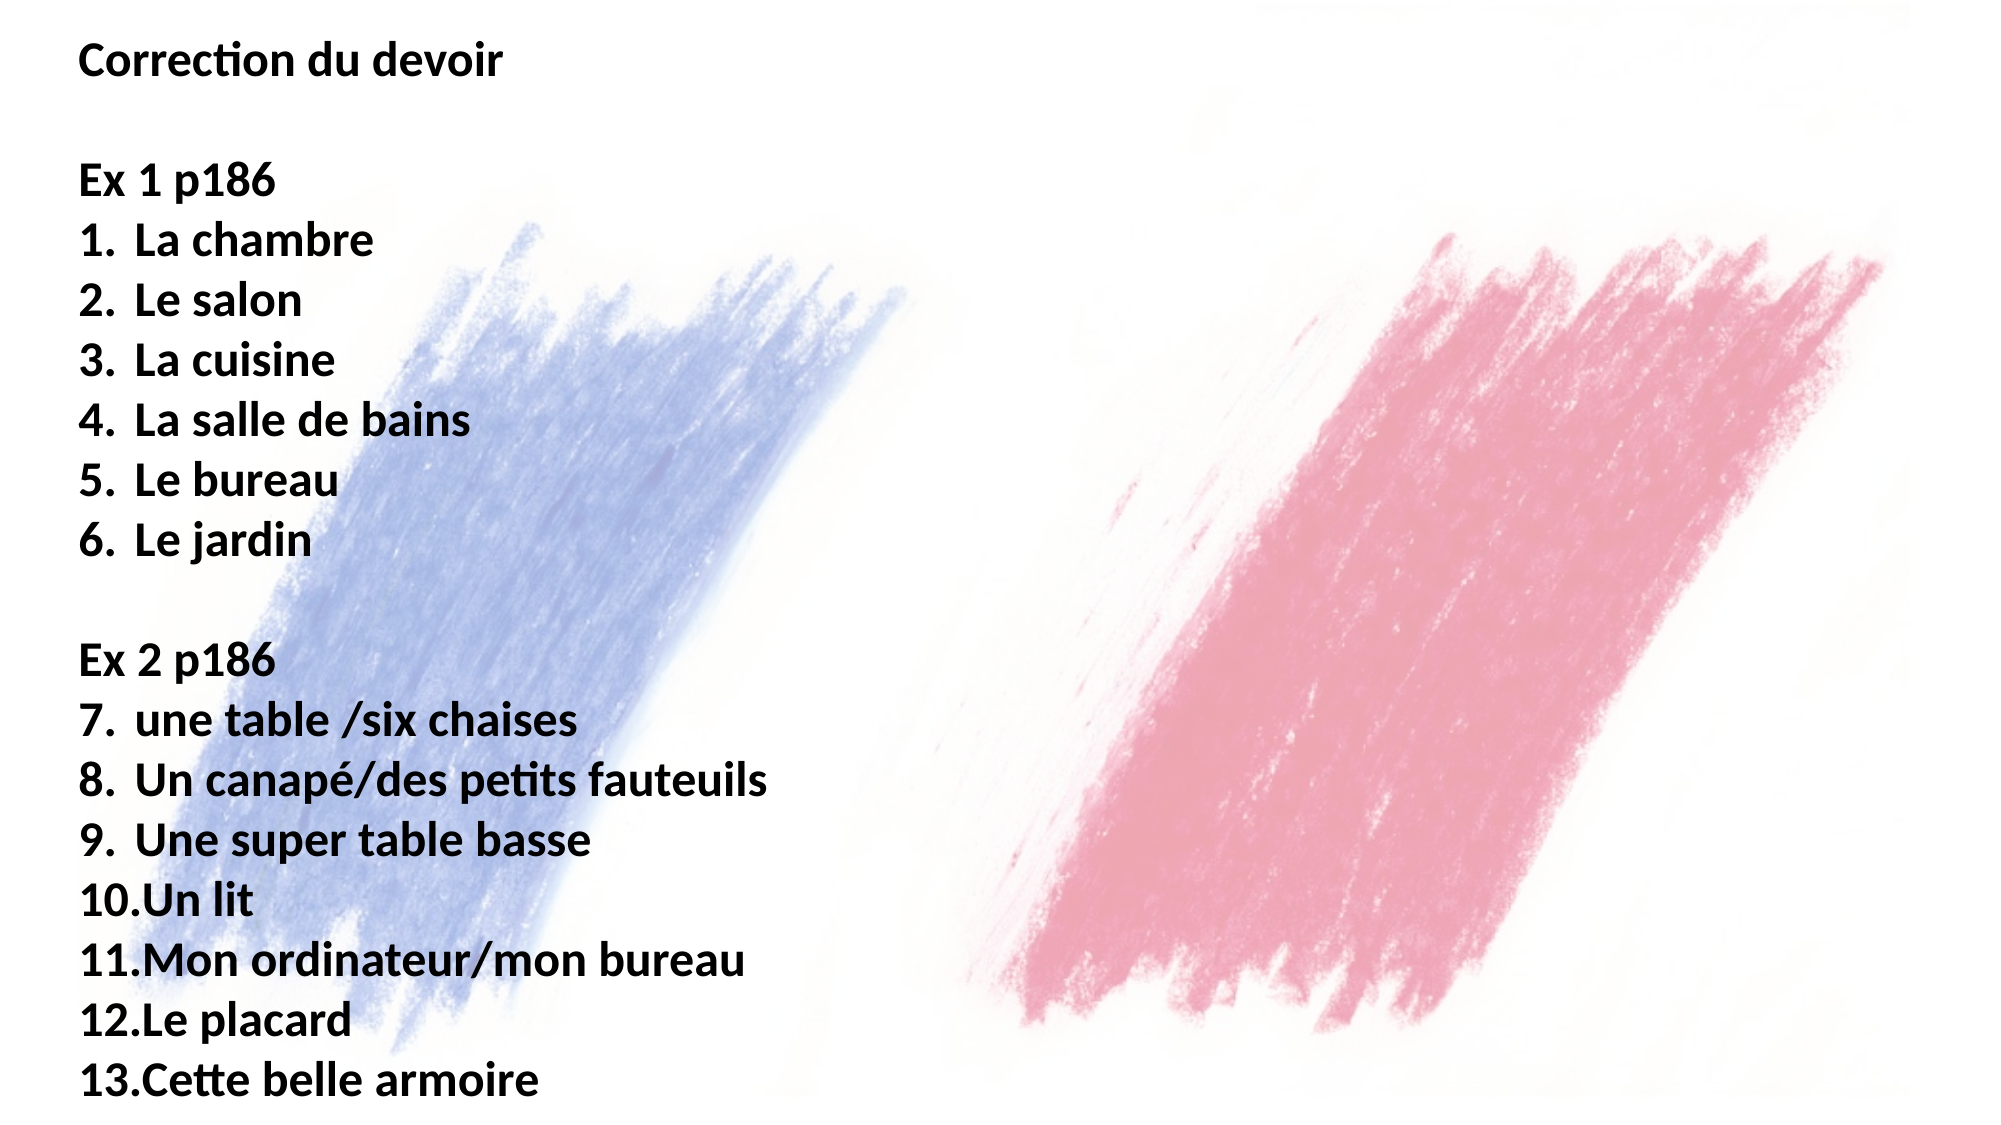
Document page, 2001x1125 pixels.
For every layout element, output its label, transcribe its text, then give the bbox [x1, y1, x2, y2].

text_box Correction du devoir Ex 1 p186 La chambre Le salon La cuisine La salle de bains Le bureau Le jardin Ex 2 p186 une table /six chaises Un canapé/des petits fauteuils Une super table basse Un lit Mon ordinateur/mon bureau Le placard Cette belle armoire [63, 19, 1872, 1125]
picture [77, 0, 1910, 1103]
